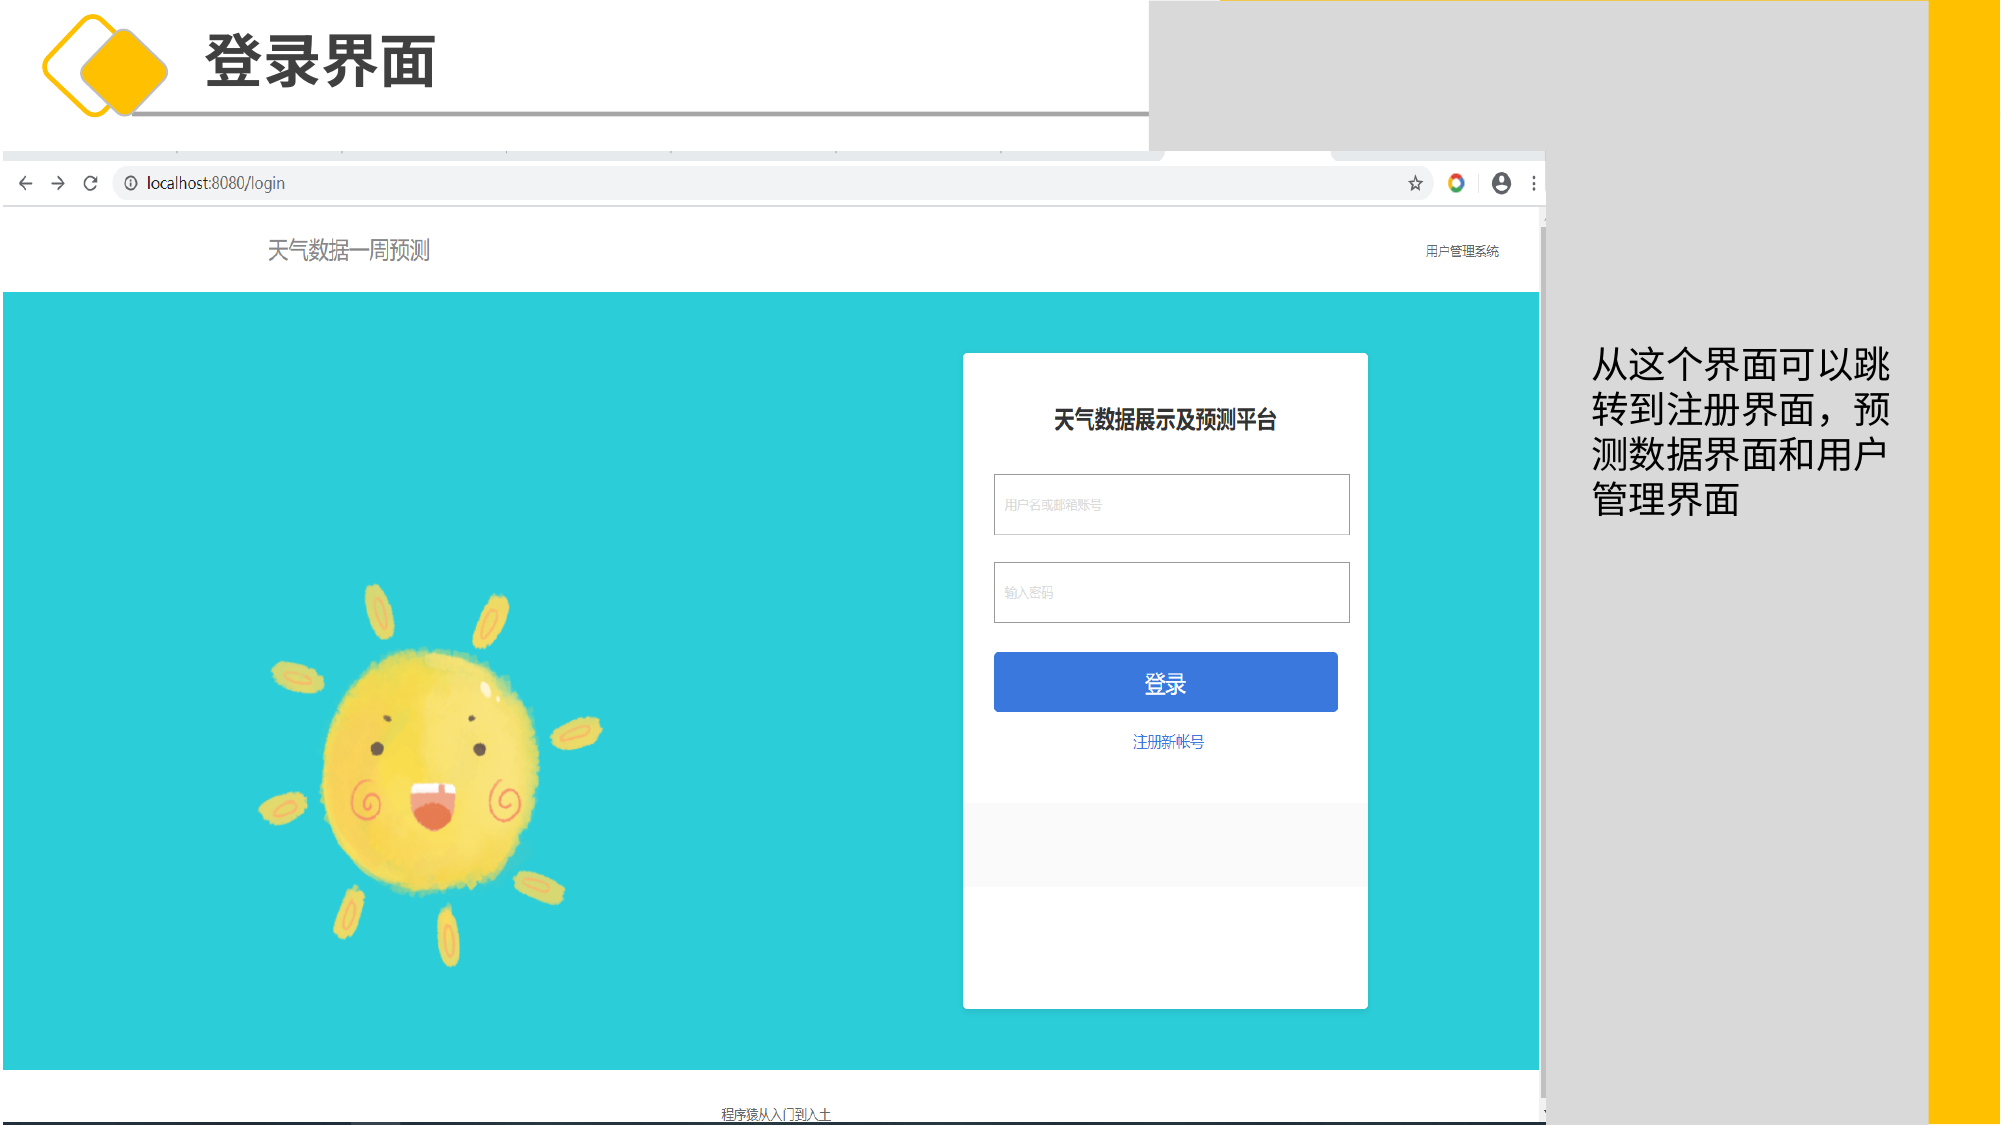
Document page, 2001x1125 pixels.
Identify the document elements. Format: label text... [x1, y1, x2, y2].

text_box 登录界面 [189, 25, 1048, 115]
text_box 从这个界面可以跳转到注册界面，预测数据界面和用户管理界面 [1576, 333, 1929, 529]
text_box [1930, 0, 2000, 1125]
picture [3, 151, 1546, 1125]
text_box [1148, 0, 1930, 1125]
